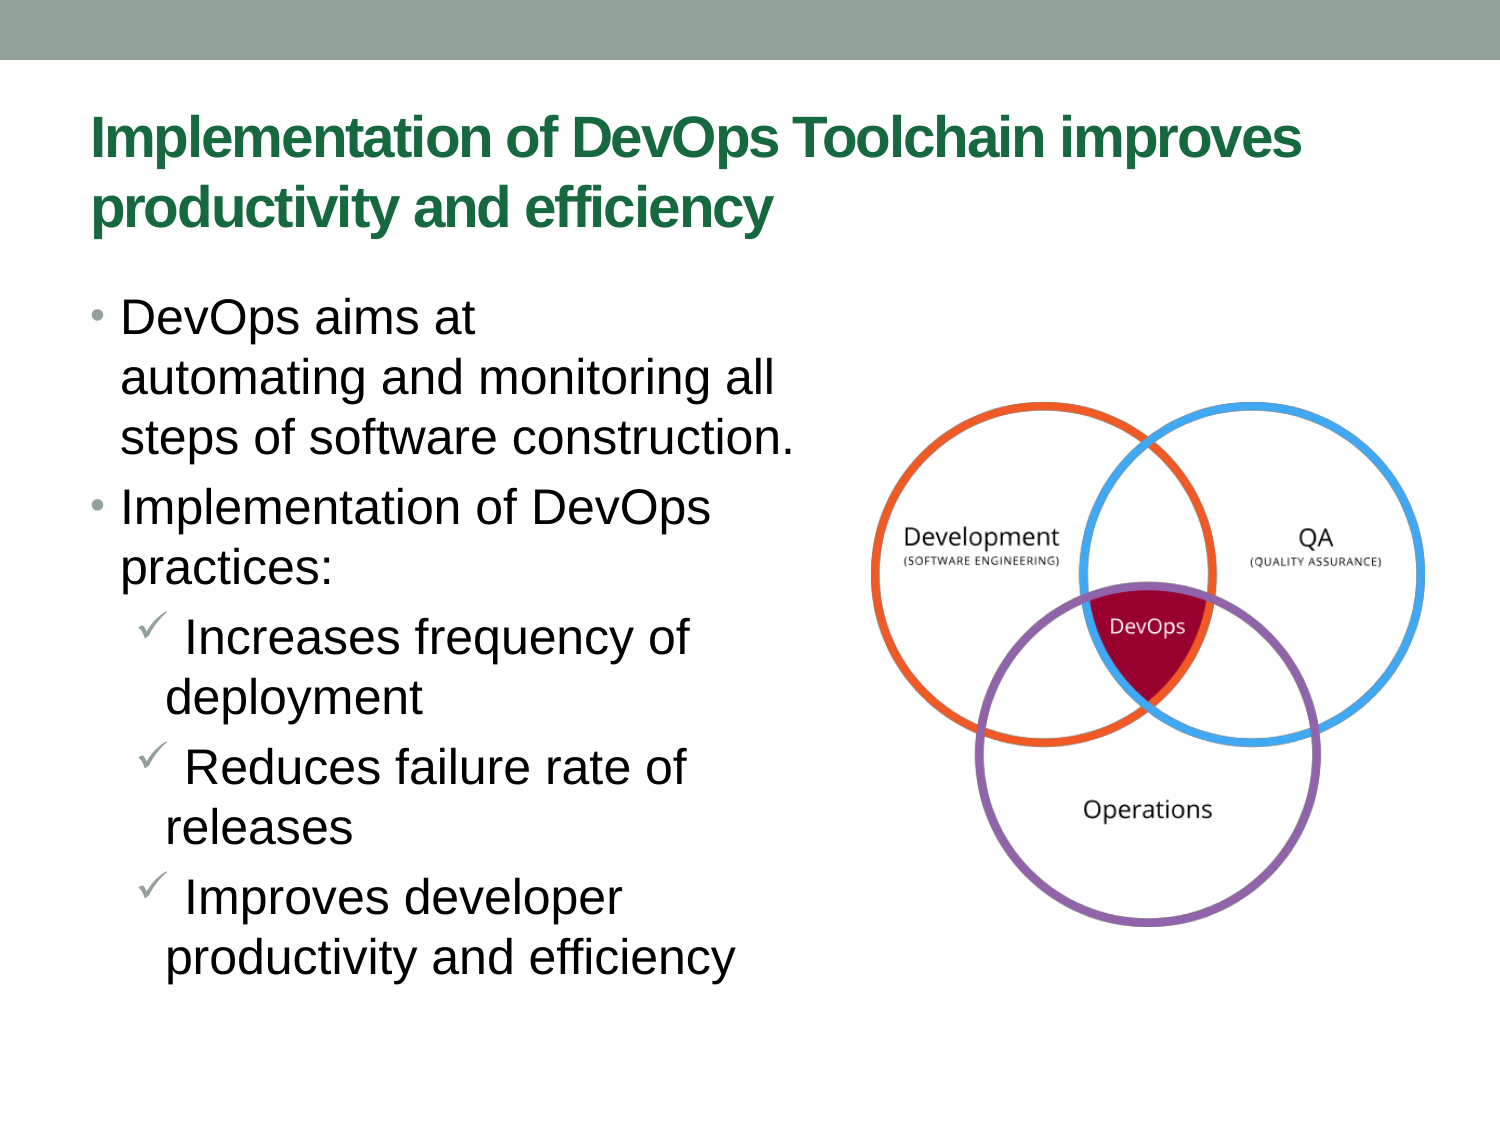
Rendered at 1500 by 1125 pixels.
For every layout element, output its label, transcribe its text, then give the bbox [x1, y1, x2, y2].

title Implementation of DevOps Toolchain improves productivity and efficiency [75, 87, 1425, 250]
picture [871, 401, 1426, 928]
list DevOps aims at automating and monitoring all steps of software construction. Implementation of DevOps practices: Increases frequency of deployment Reduces failure rate of releases Improves developer productivity and efficiency [75, 277, 832, 1053]
